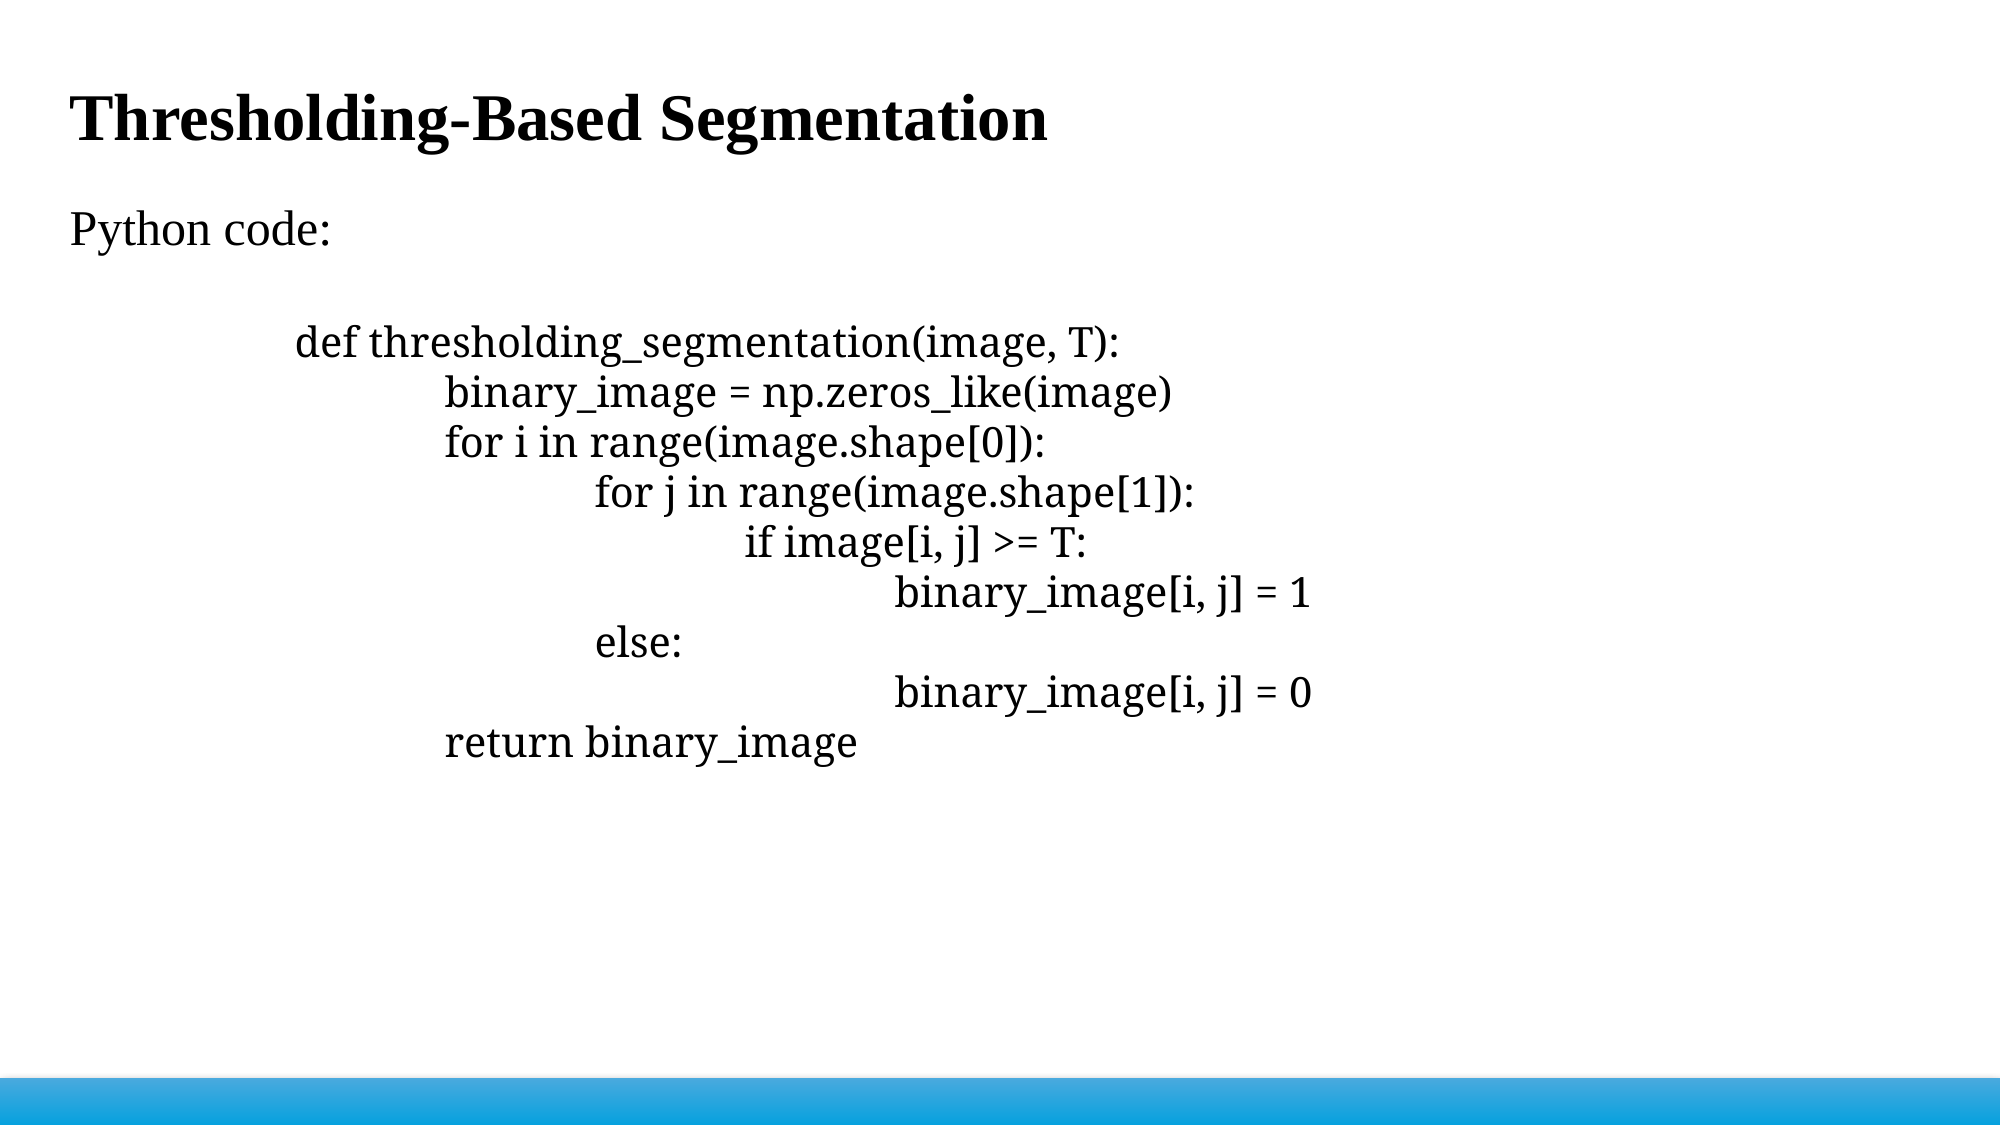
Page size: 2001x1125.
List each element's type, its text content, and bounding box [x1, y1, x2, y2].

text_box [0, 1078, 2000, 1125]
text_box Python code: def thresholding_segmentation(image, T): binary_image = np.zeros_like(image) for i in range(image.shape[0]): for j in range(image.shape[1]): if image[i, j] >= T: binary_image[i, j] = 1 else: binary_image[i, j] = 0 return binary_image [54, 187, 1720, 773]
text_box Thresholding-Based Segmentation [54, 66, 1720, 161]
